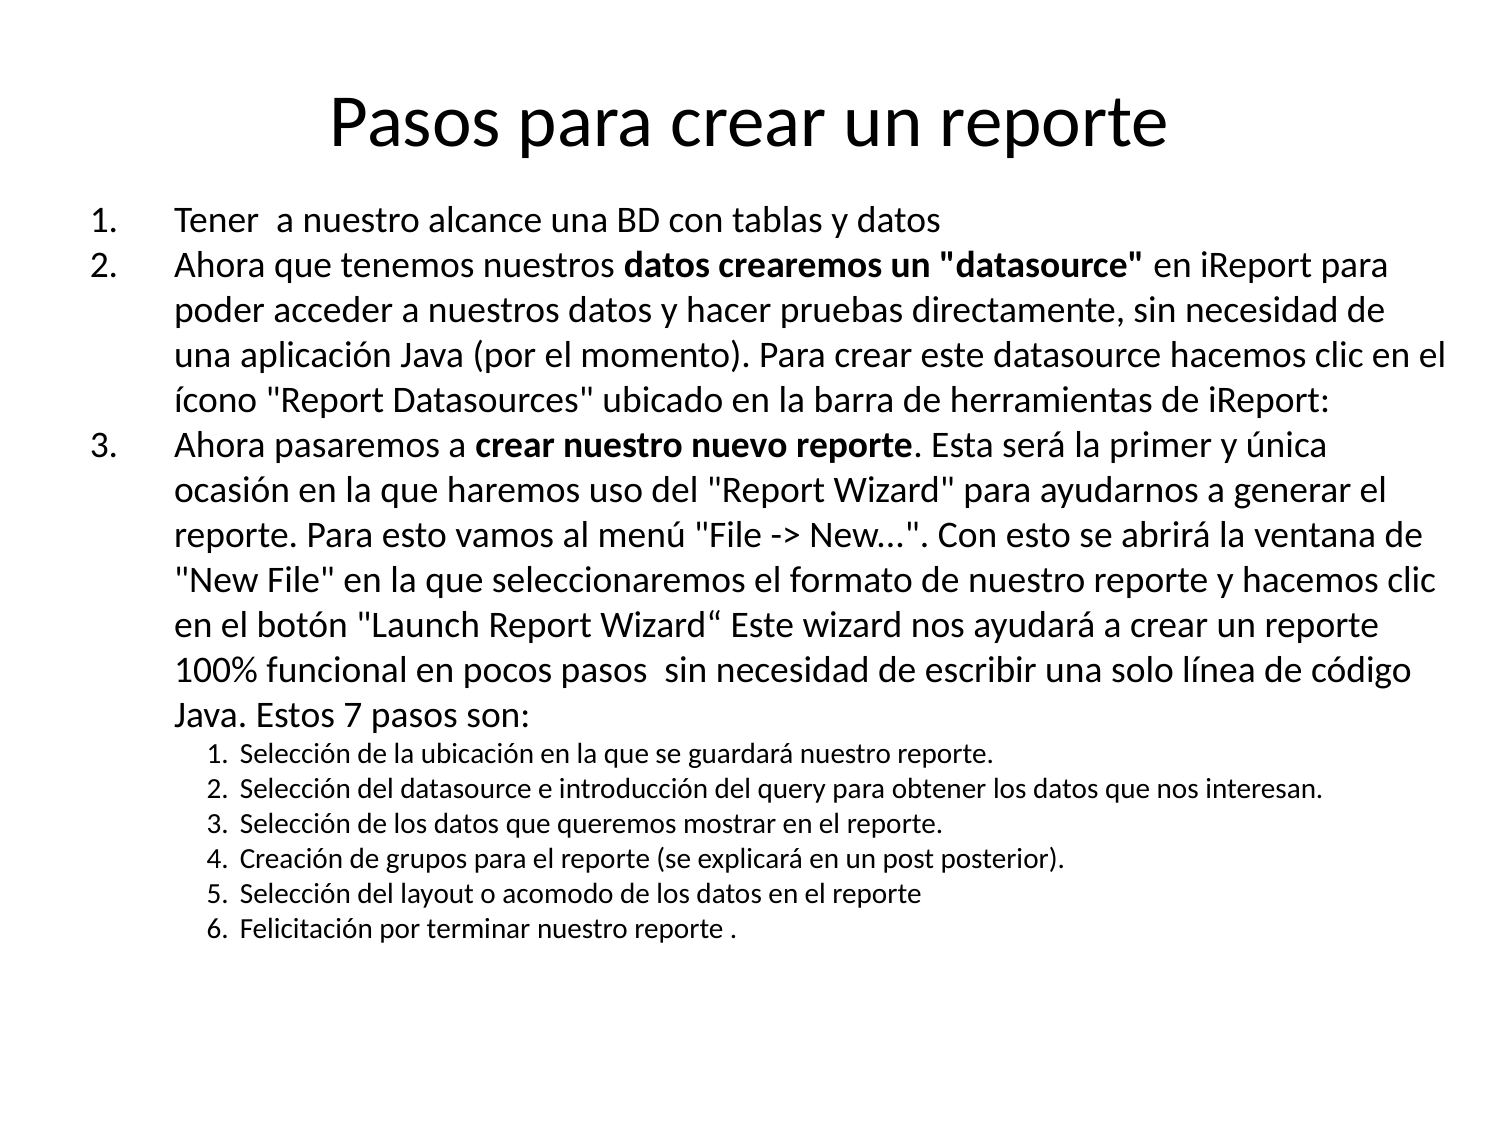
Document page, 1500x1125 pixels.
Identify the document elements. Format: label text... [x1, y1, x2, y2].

text_box Tener a nuestro alcance una BD con tablas y datos Ahora que tenemos nuestros datos crearemos un "datasource" en iReport para poder acceder a nuestros datos y hacer pruebas directamente, sin necesidad de una aplicación Java (por el momento). Para crear este datasource hacemos clic en el ícono "Report Datasources" ubicado en la barra de herramientas de iReport: Ahora pasaremos a crear nuestro nuevo reporte. Esta será la primer y única ocasión en la que haremos uso del "Report Wizard" para ayudarnos a generar el reporte. Para esto vamos al menú "File -> New...". Con esto se abrirá la ventana de "New File" en la que seleccionaremos el formato de nuestro reporte y hacemos clic en el botón "Launch Report Wizard“ Este wizard nos ayudará a crear un reporte 100% funcional en pocos pasos sin necesidad de escribir una solo línea de código Java. Estos 7 pasos son: Selección de la ubicación en la que se guardará nuestro reporte. Selección del datasource e introducción del query para obtener los datos que nos interesan. Selección de los datos que queremos mostrar en el reporte. Creación de grupos para el reporte (se explicará en un post posterior). Selección del layout o acomodo de los datos en el reporte Felicitación por terminar nuestro reporte . [75, 187, 1465, 1102]
text_box Pasos para crear un reporte [74, 45, 1425, 188]
